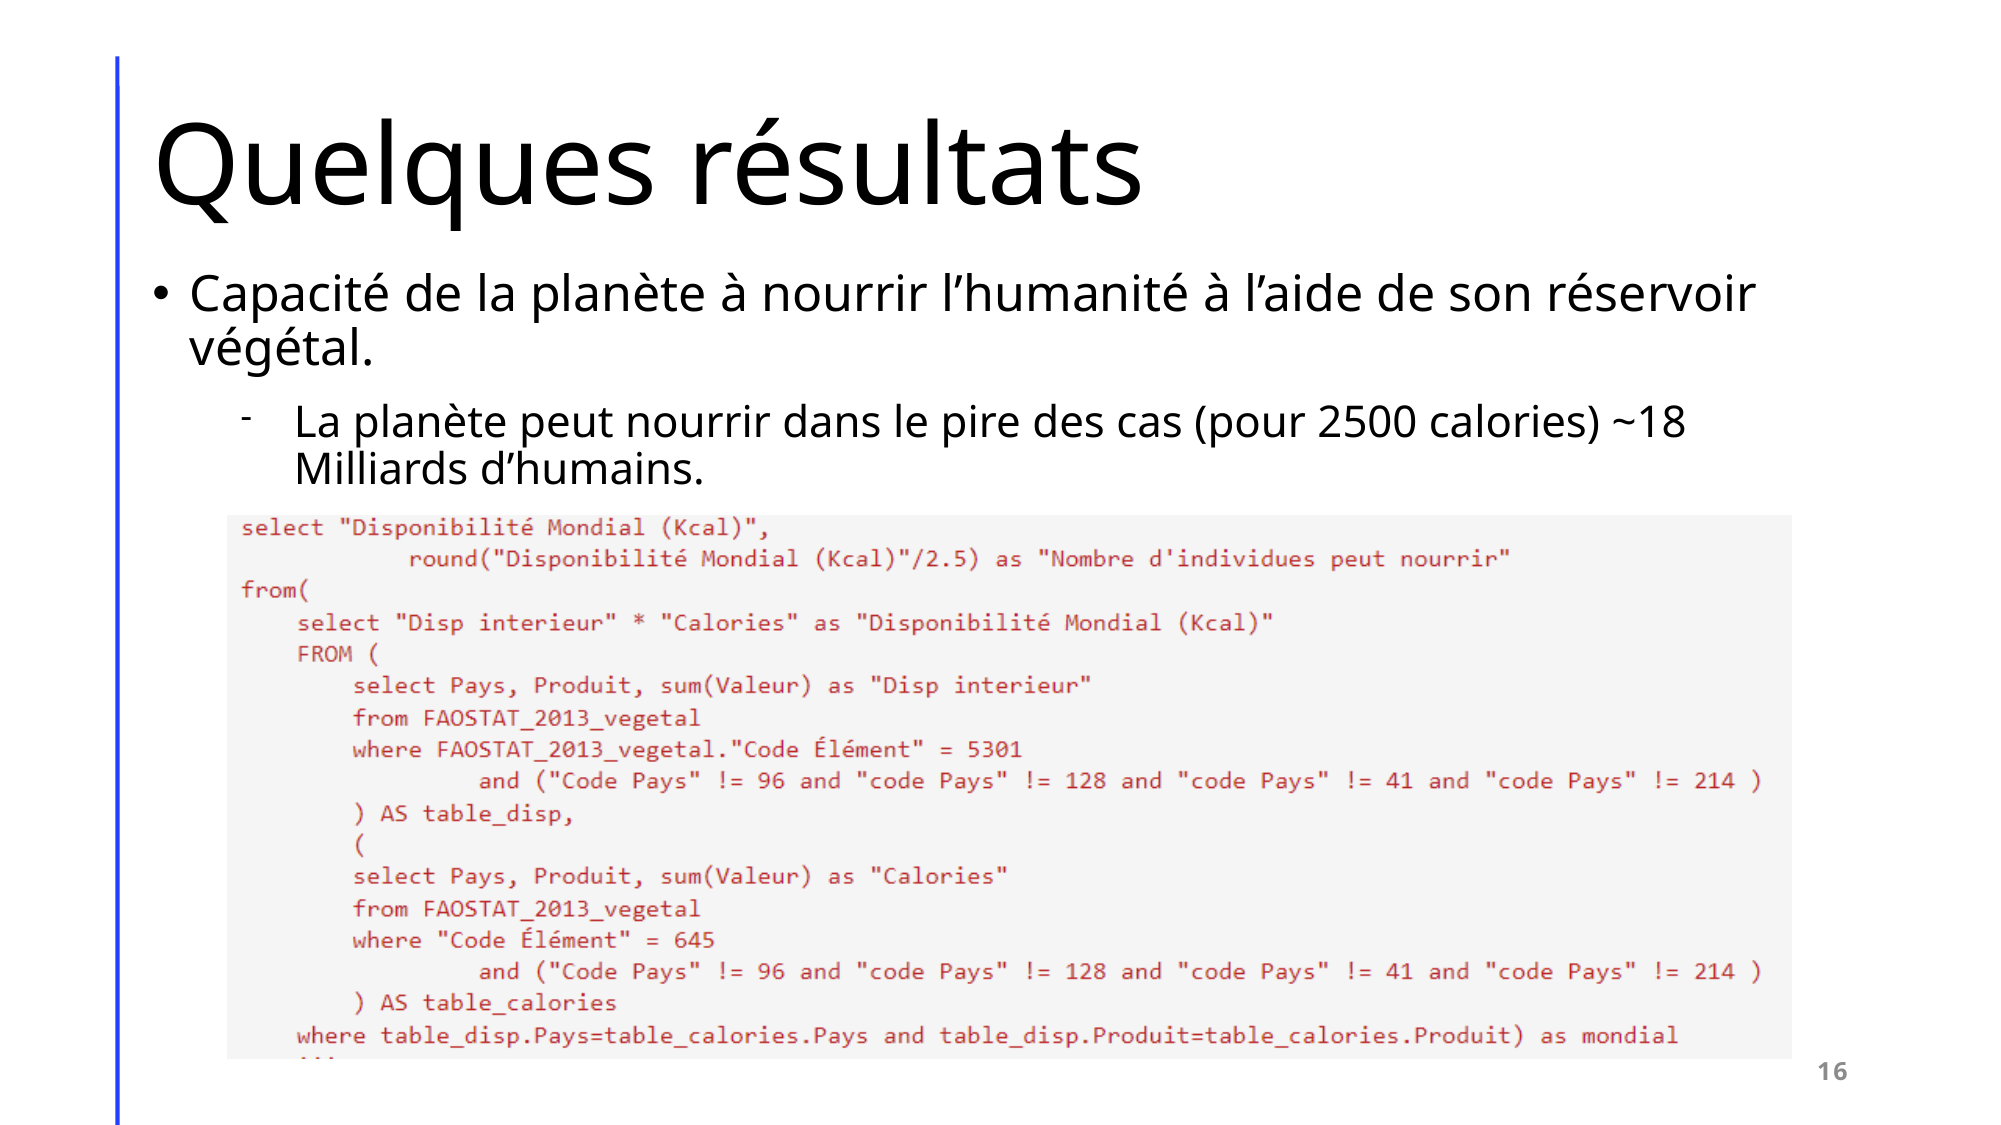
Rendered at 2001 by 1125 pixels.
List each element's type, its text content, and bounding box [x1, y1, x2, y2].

slide_number 11 [1412, 1042, 1863, 1103]
list Capacité de la planète à nourrir l’humanité à l’aide de son réservoir végétal. La planète peut nourrir dans le pire des cas (pour 2500 calories) ~18 Milliards d’humains. [137, 260, 1863, 975]
title Quelques résultats [137, 59, 1863, 260]
picture [227, 514, 1792, 1060]
